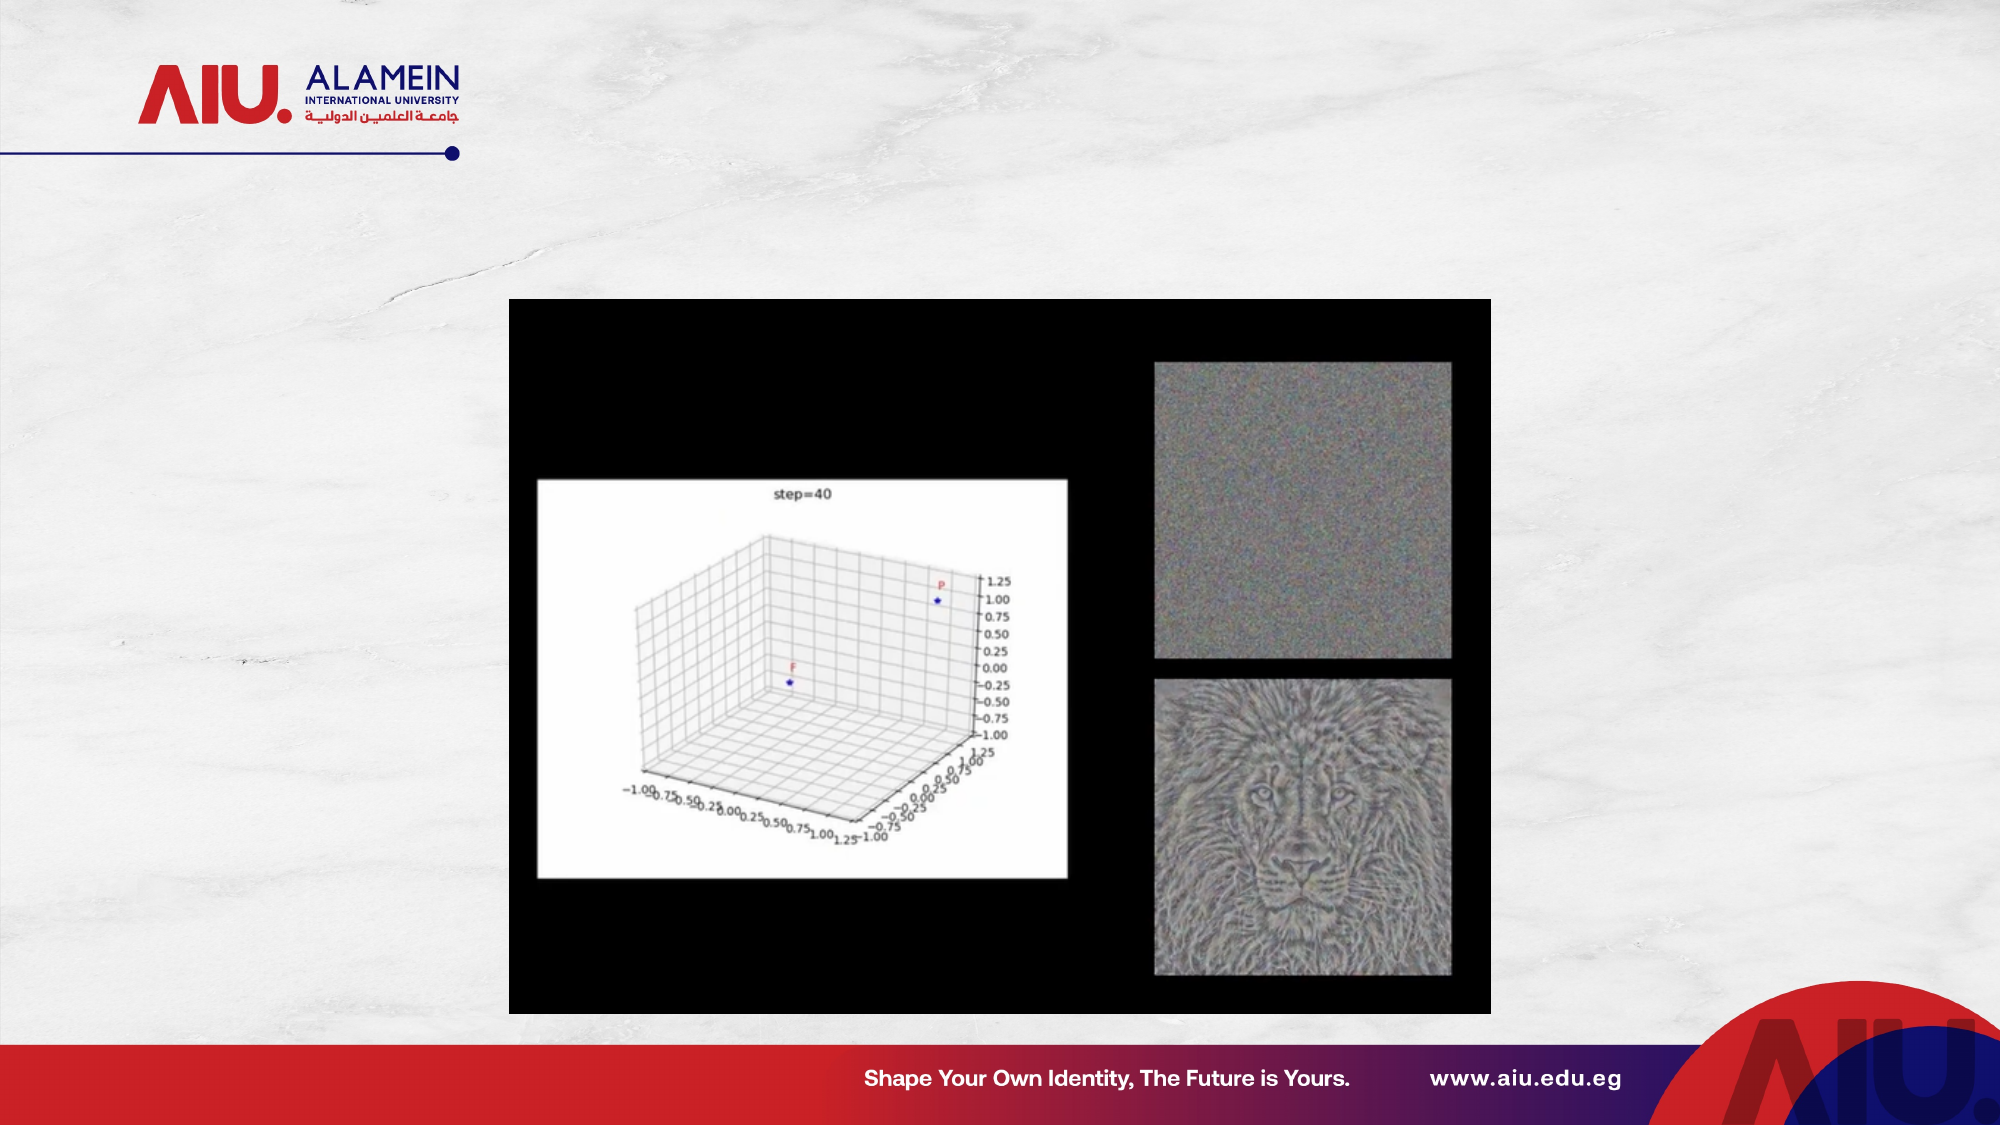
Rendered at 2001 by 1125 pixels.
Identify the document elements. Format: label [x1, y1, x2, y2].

list [509, 299, 1491, 1014]
picture [0, 0, 2000, 1125]
